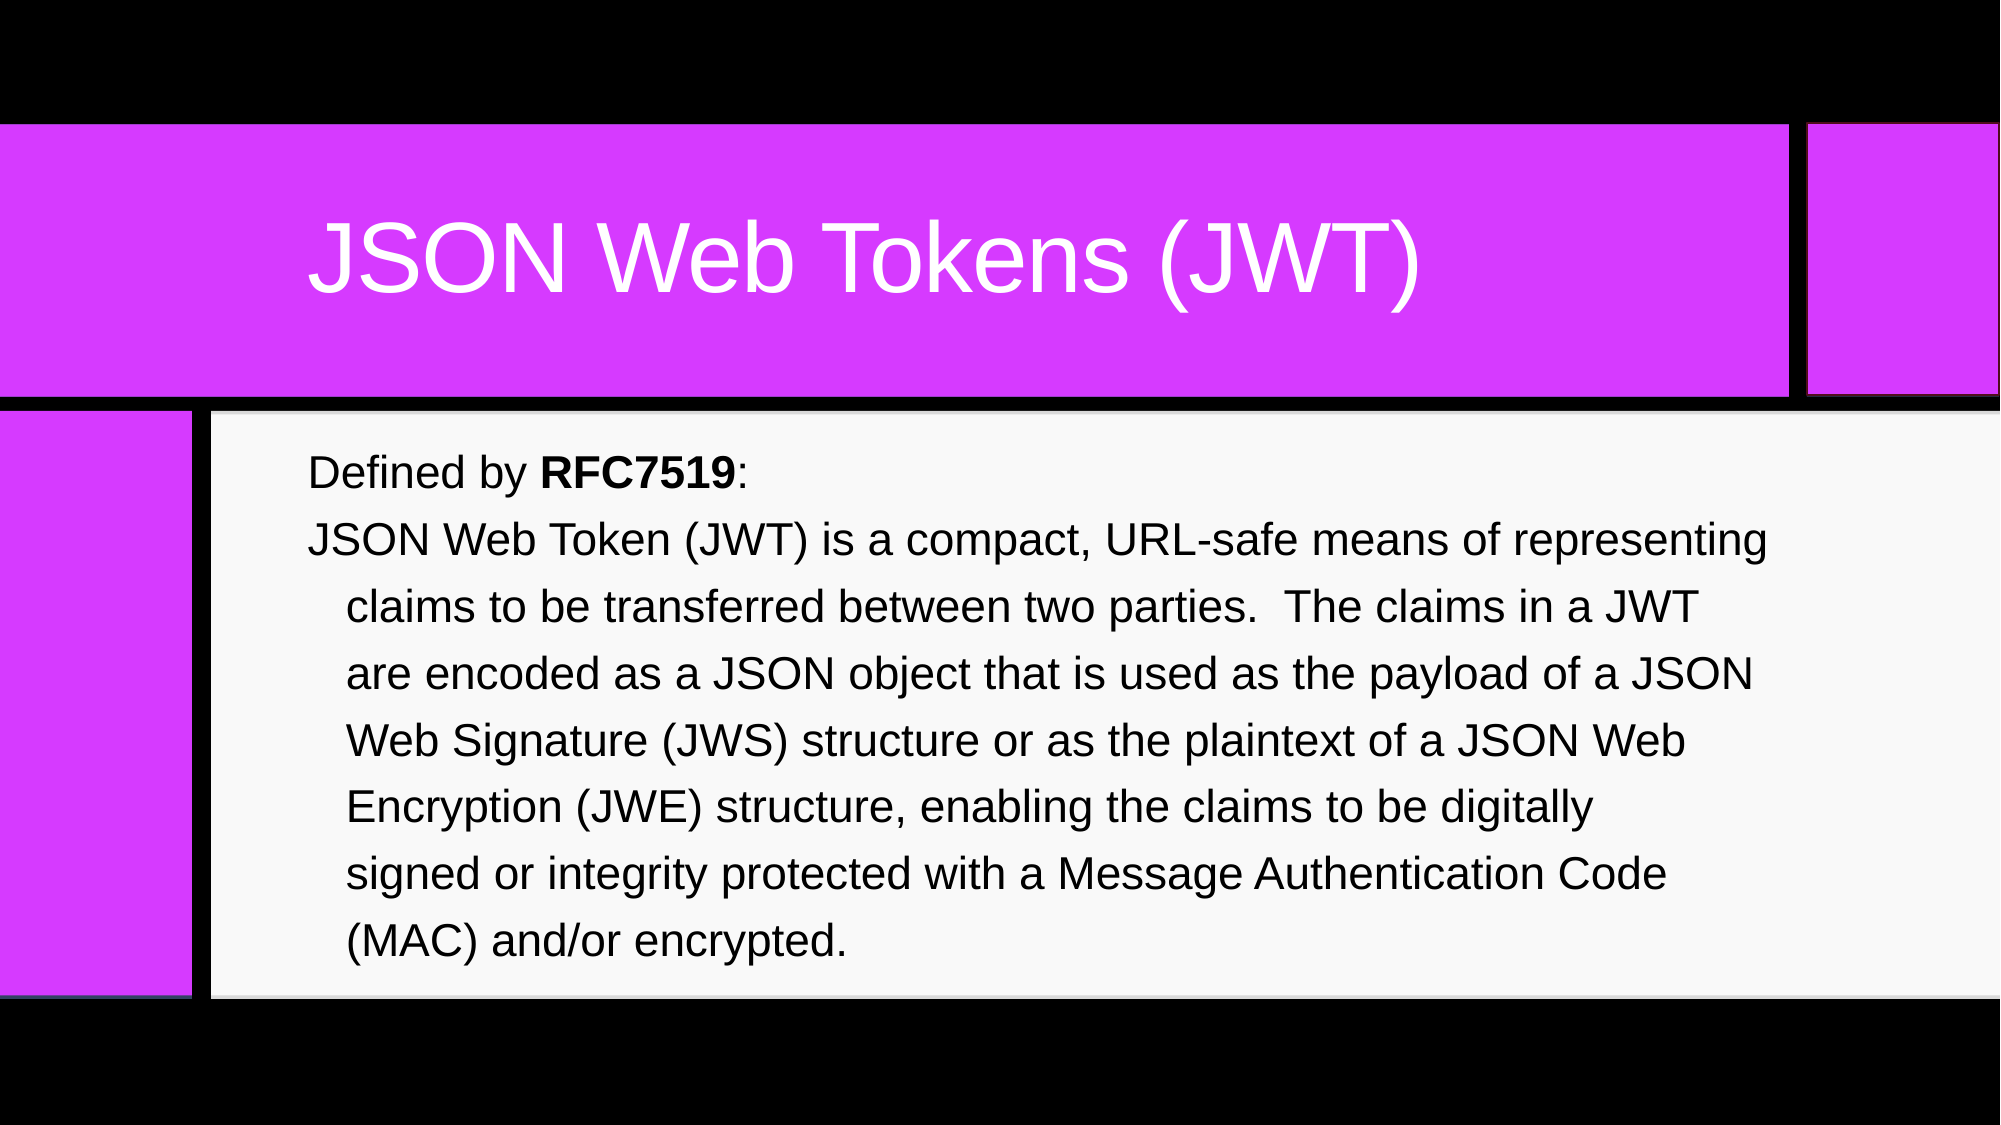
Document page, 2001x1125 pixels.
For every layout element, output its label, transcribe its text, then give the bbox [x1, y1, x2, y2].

list Defined by RFC7519: JSON Web Token (JWT) is a compact, URL-safe means of representing claims to be transferred between two parties. The claims in a JWT are encoded as a JSON object that is used as the payload of a JSON Web Signature (JWS) structure or as the plaintext of a JSON Web Encryption (JWE) structure, enabling the claims to be digitally signed or integrity protected with a Message Authentication Code (MAC) and/or encrypted. [292, 436, 1789, 979]
text_box [1806, 122, 2000, 396]
text_box [0, 410, 193, 996]
text_box [0, 124, 1790, 398]
title JSON Web Tokens (JWT) [292, 142, 1702, 378]
text_box [210, 410, 2000, 996]
